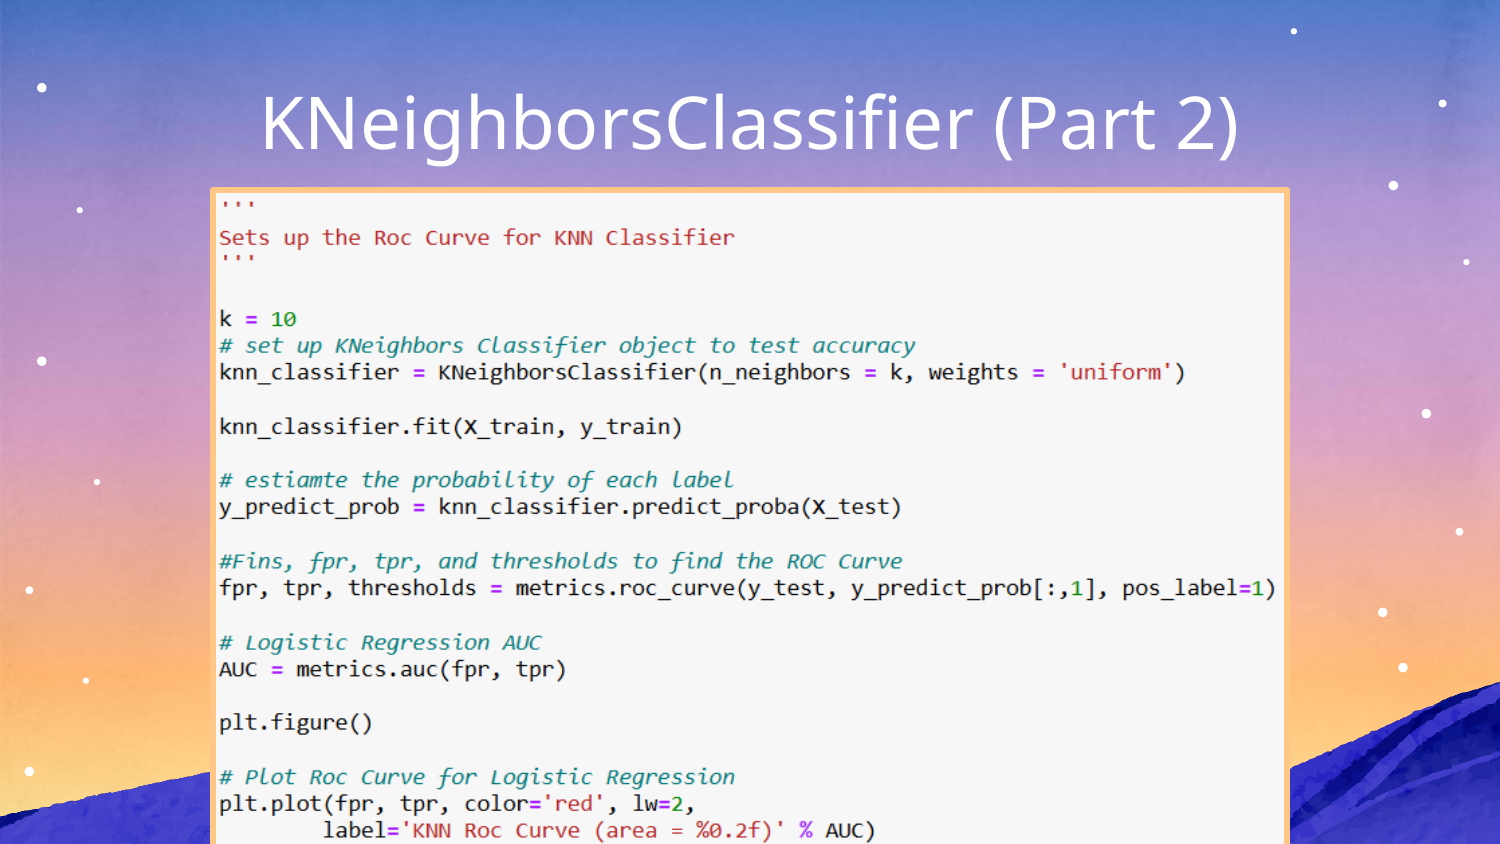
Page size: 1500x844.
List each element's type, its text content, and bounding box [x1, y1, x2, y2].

title KNeighborsClassifier (Part 2) [118, 72, 1382, 167]
picture [0, 0, 1500, 844]
picture [215, 192, 1285, 844]
